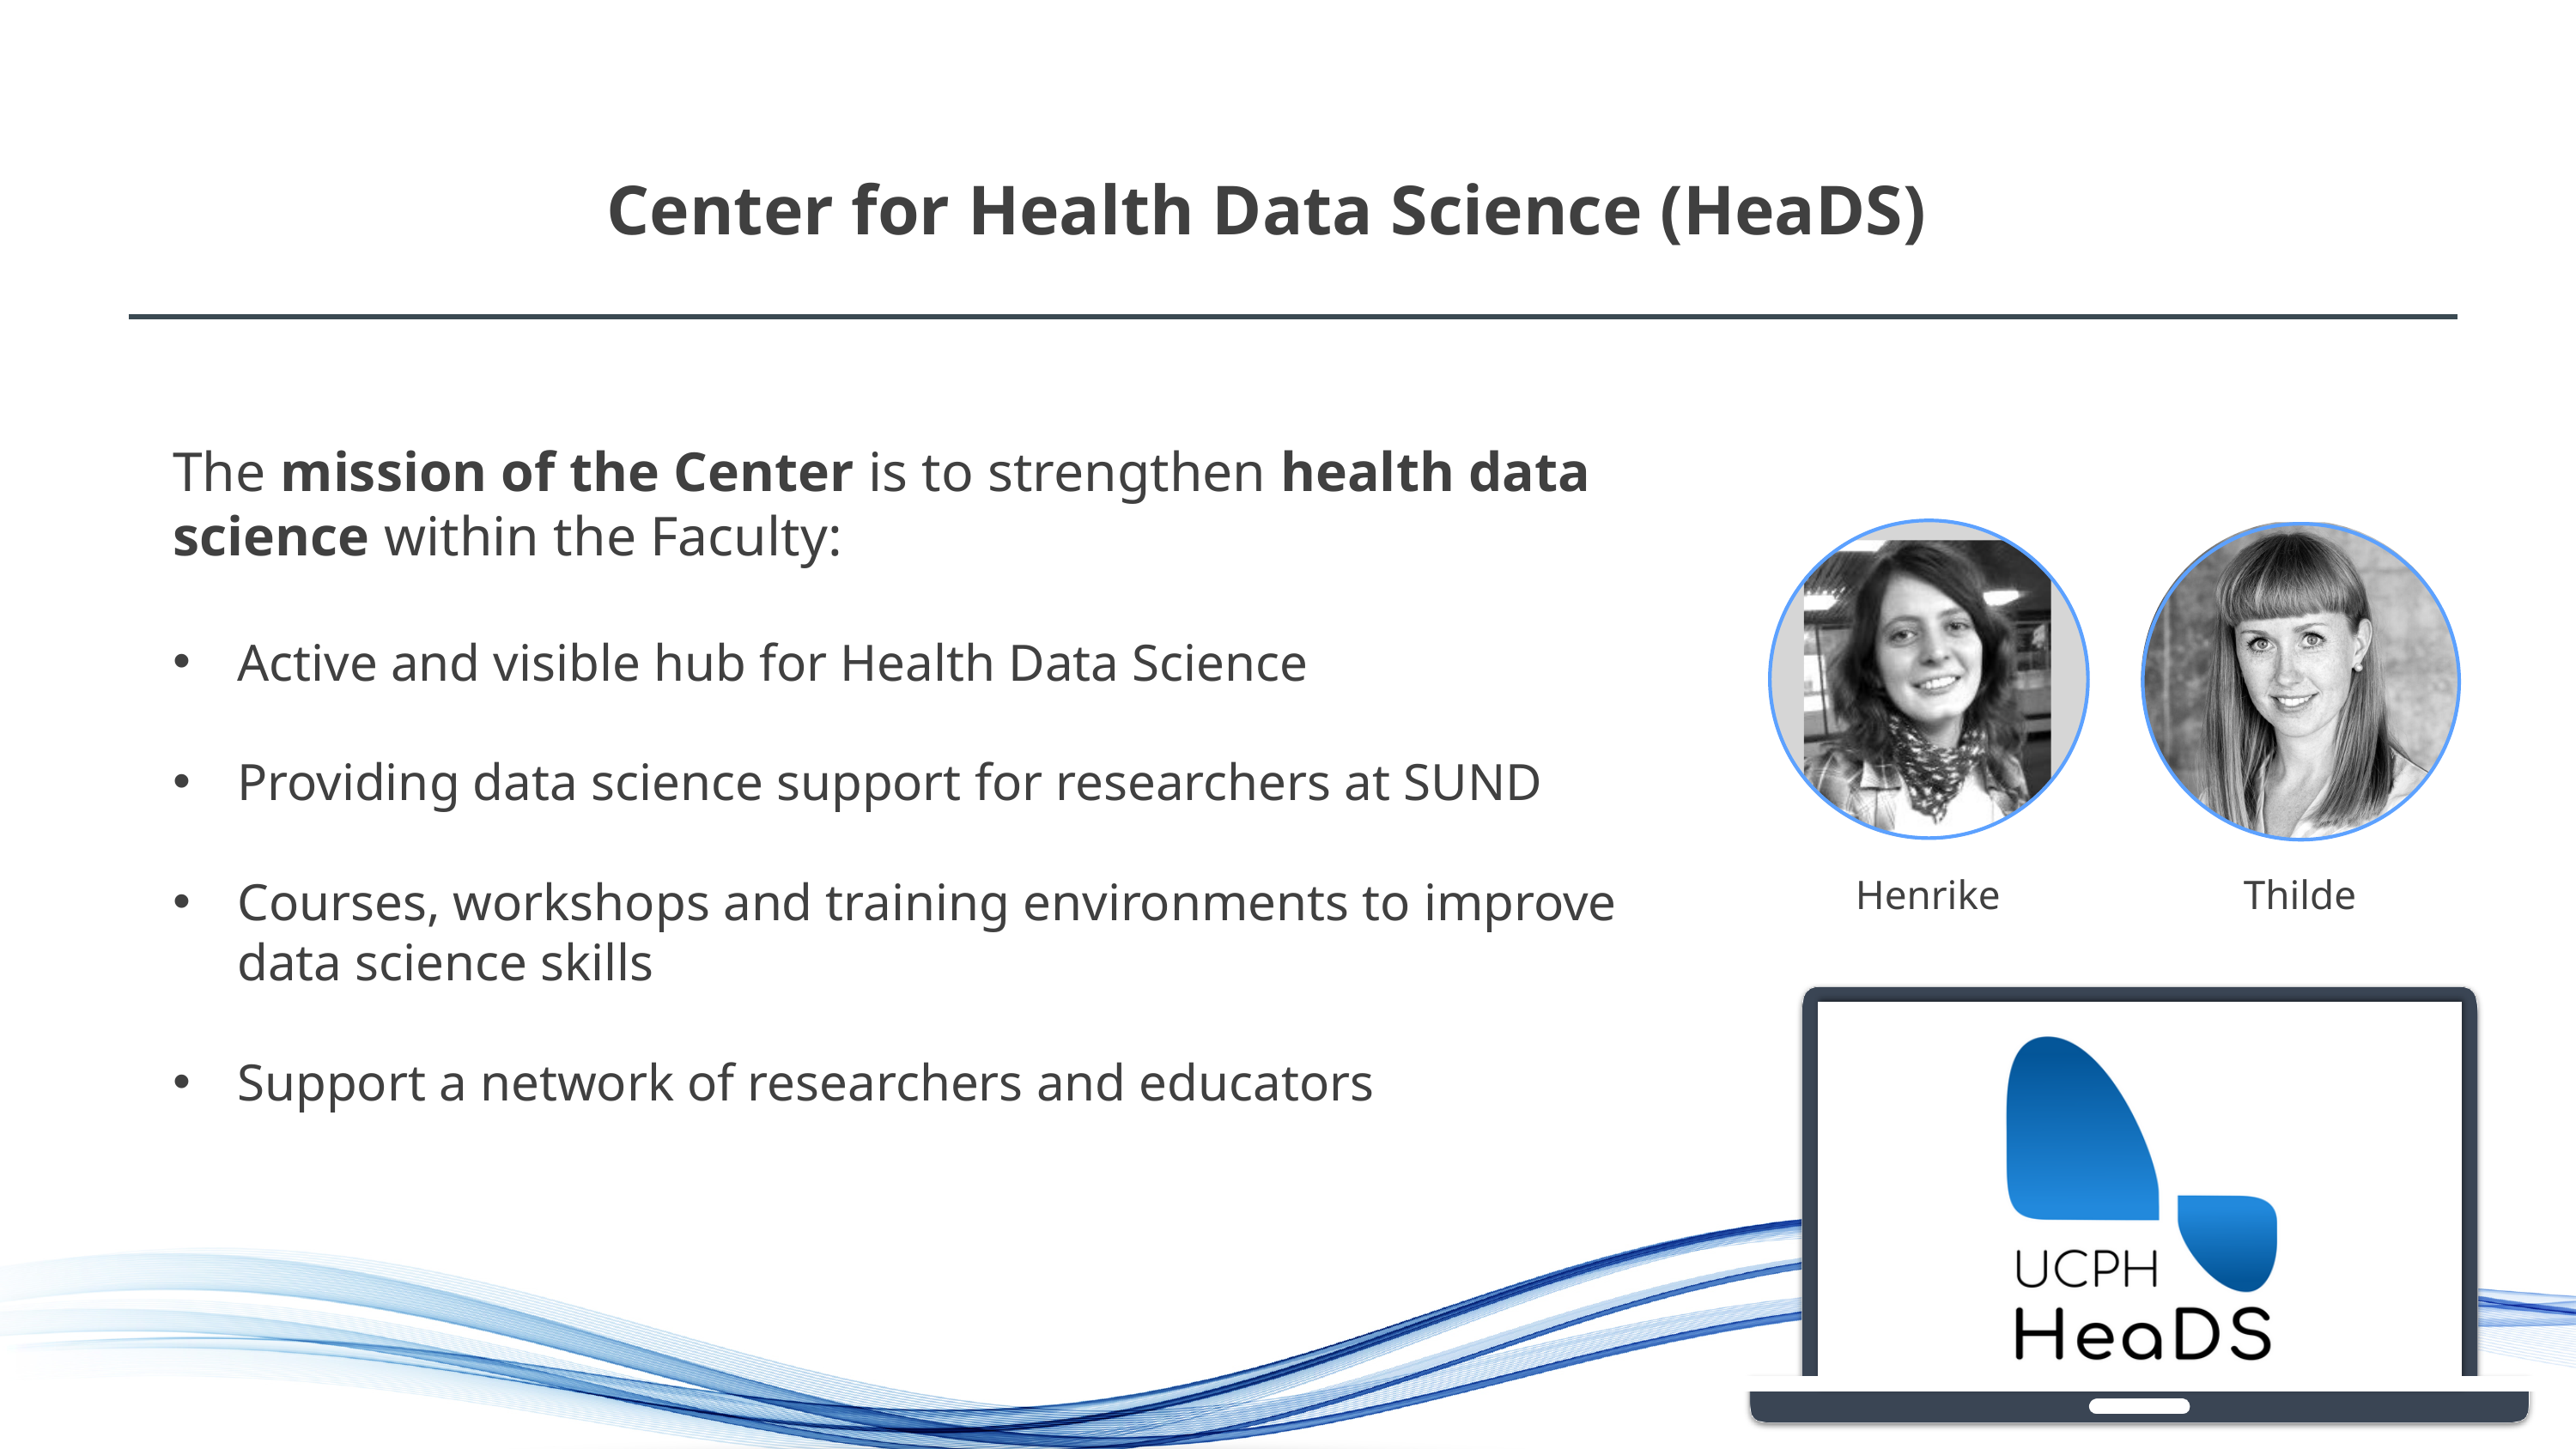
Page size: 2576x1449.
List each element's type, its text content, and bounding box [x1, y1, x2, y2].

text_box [1698, 981, 2540, 1433]
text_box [0, 1040, 2576, 1449]
title Center for Health Data Science (HeaDS) [251, 155, 2282, 263]
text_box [1769, 519, 2460, 925]
text_box The mission of the Center is to strengthen health data science within the Faculty: Active and visible hub for Health Data Science Providing data science support for researchers at SUND Courses, workshops and training environments to improve data science skills Support a network of researchers and educators [160, 431, 1662, 1040]
